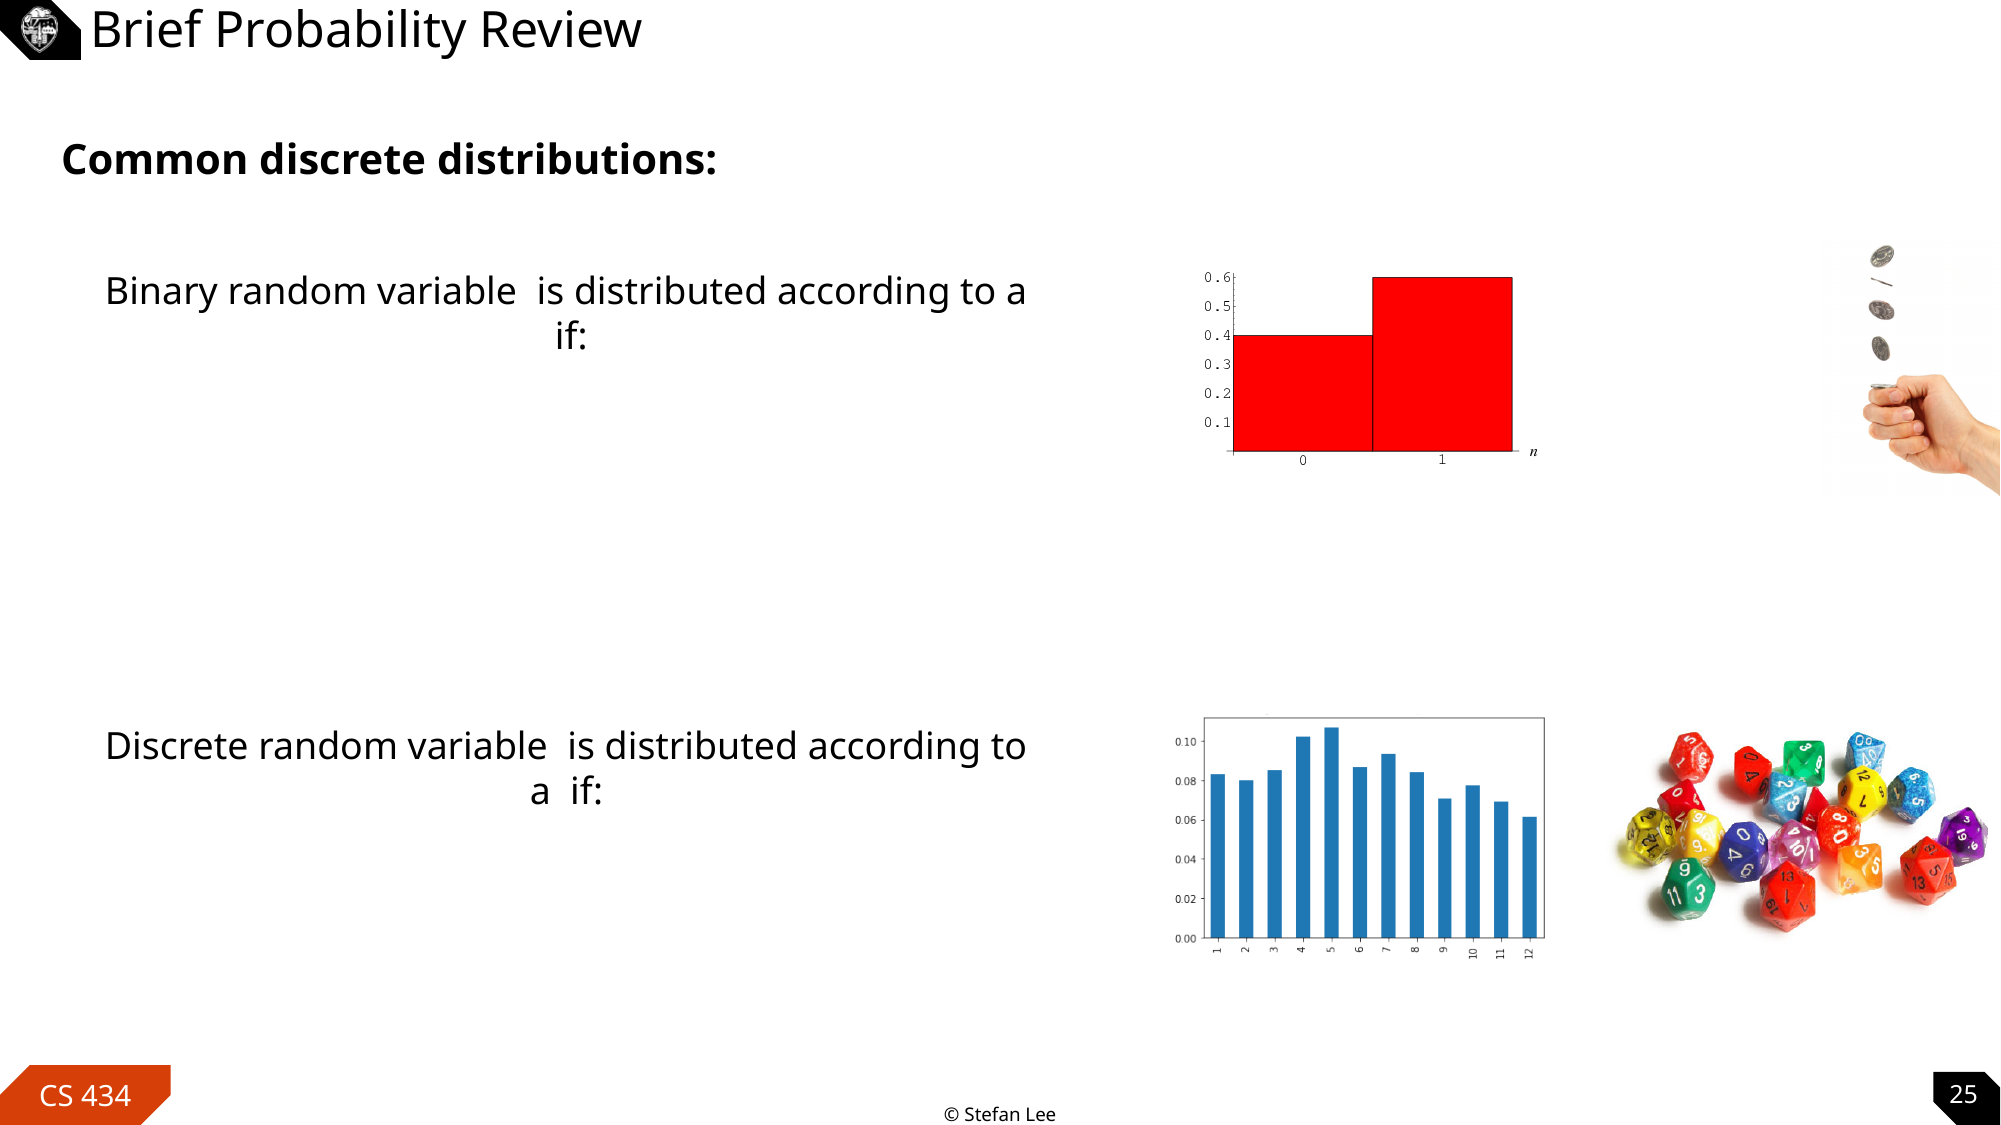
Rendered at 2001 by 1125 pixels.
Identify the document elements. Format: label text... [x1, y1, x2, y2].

text_box Common discrete distributions: [46, 126, 1572, 191]
picture [1606, 723, 1994, 957]
picture [1167, 714, 1554, 966]
picture [1180, 265, 1541, 469]
title Brief Probability Review [0, 1, 1699, 61]
picture [1823, 234, 2000, 499]
slide_number 25 [1933, 1071, 1994, 1119]
